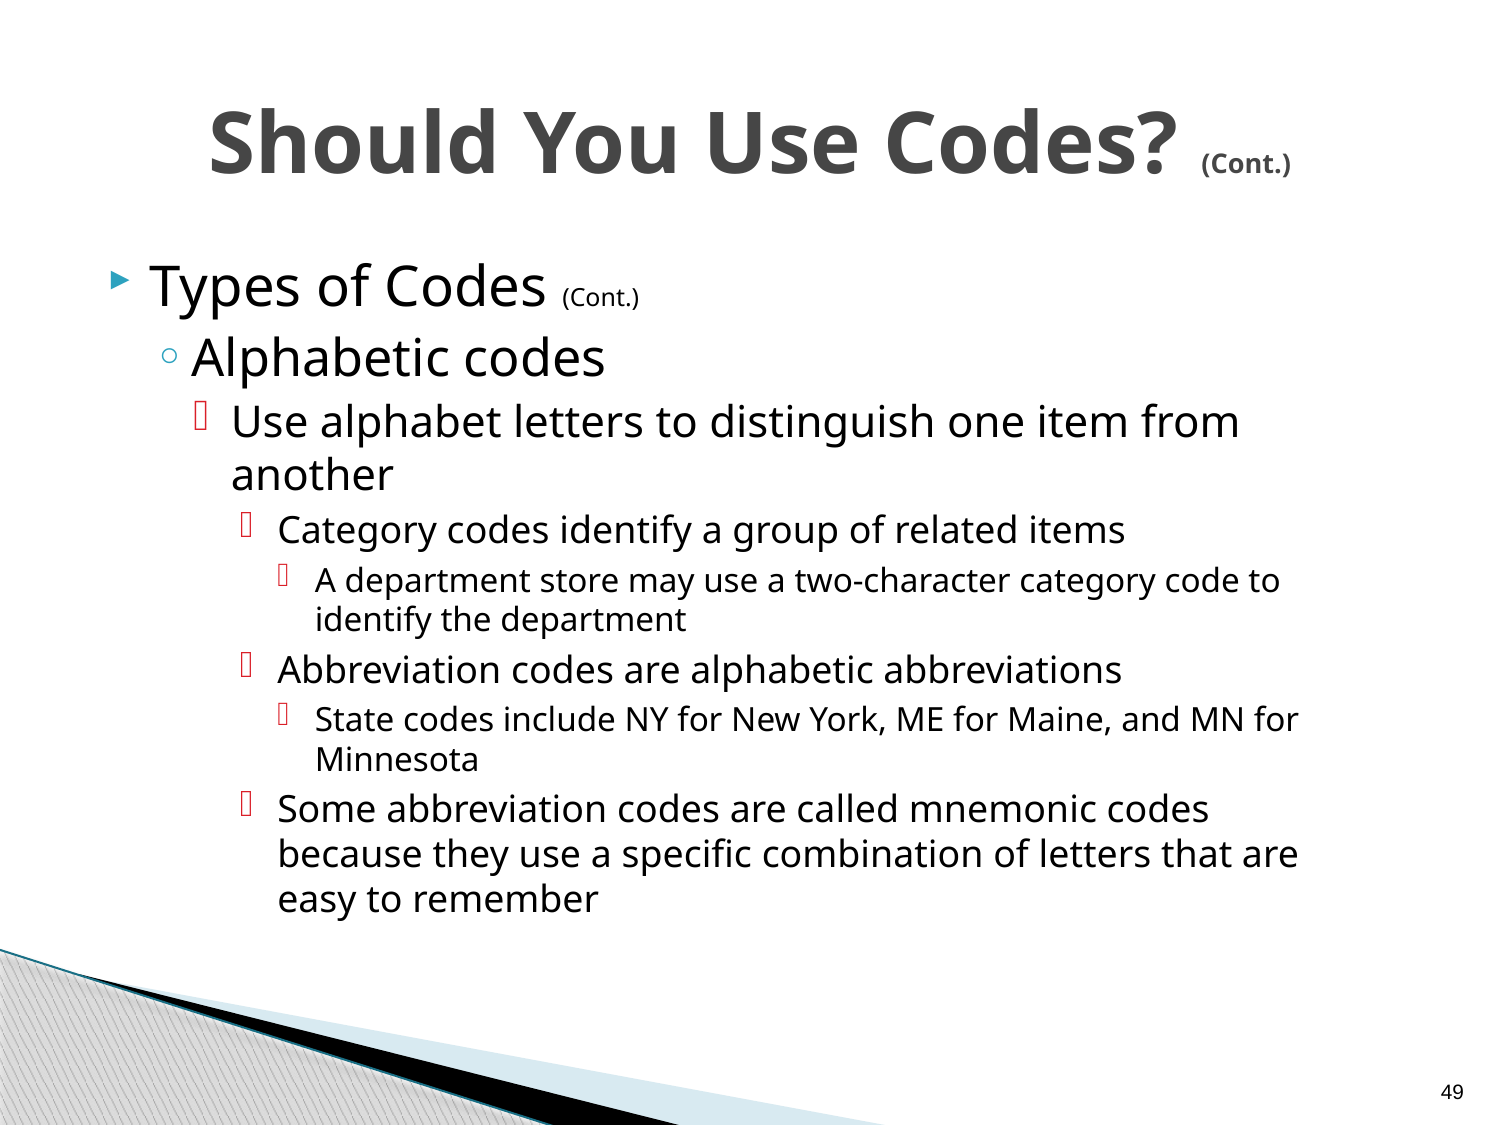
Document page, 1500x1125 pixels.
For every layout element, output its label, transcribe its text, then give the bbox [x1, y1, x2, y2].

list Types of Codes (Cont.) Alphabetic codes Use alphabet letters to distinguish one item from another Category codes identify a group of related items A department store may use a two-character category code to identify the department Abbreviation codes are alphabetic abbreviations State codes include NY for New York, ME for Maine, and MN for Minnesota Some abbreviation codes are called mnemonic codes because they use a specific combination of letters that are easy to remember [75, 242, 1375, 1025]
slide_number 49 [1418, 1051, 1479, 1112]
title Should You Use Codes? (Cont.) [75, 45, 1425, 233]
